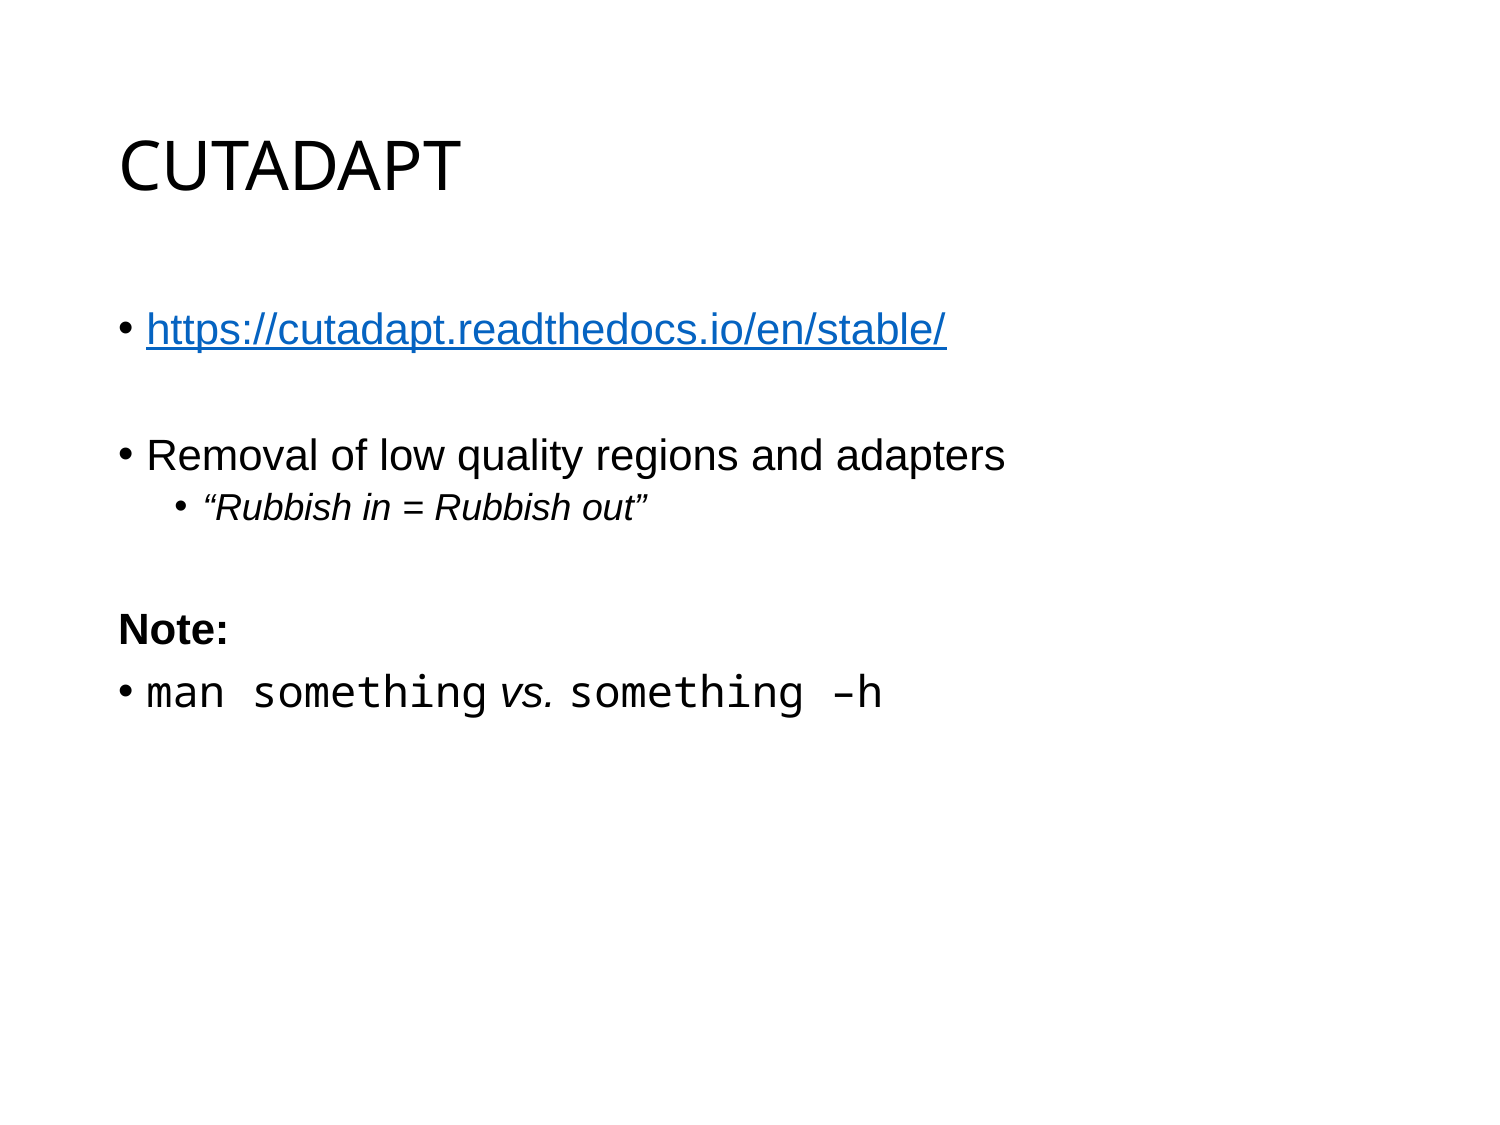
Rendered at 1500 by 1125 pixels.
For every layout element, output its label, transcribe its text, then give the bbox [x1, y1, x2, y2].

list https://cutadapt.readthedocs.io/en/stable/ Removal of low quality regions and adapters “Rubbish in = Rubbish out” Note: man something vs. something –h [103, 299, 1397, 1014]
title CUTADAPT [103, 59, 1397, 278]
